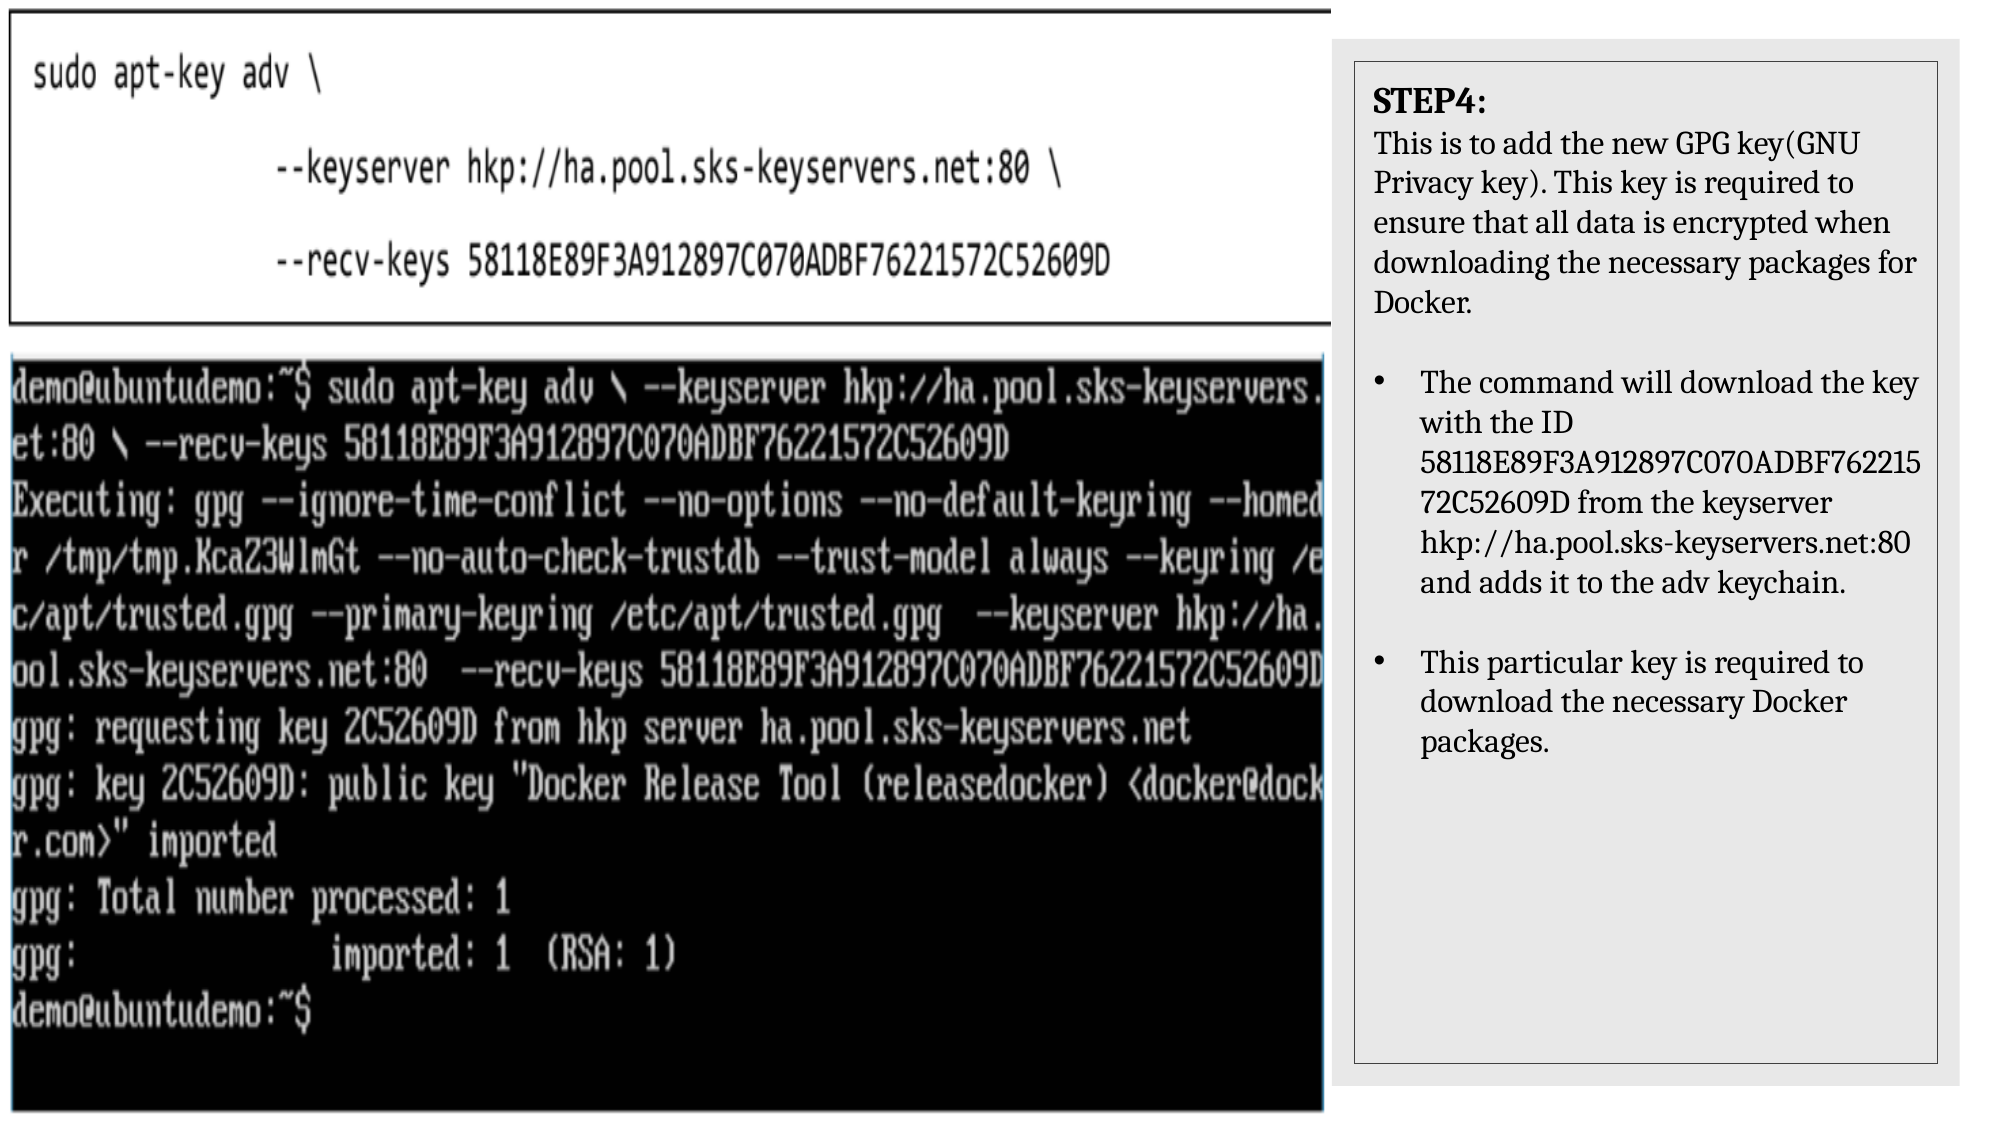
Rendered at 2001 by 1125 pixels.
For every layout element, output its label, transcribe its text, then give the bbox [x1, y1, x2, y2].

text_box STEP4: This is to add the new GPG key(GNU Privacy key). This key is required to ensure that all data is encrypted when downloading the necessary packages for Docker. The command will download the key with the ID 58118E89F3A912897C070ADBF76221572C52609D from the keyserver hkp://ha.pool.sks-keyservers.net:80 and adds it to the adv keychain. This particular key is required to download the necessary Docker packages. [1358, 68, 1952, 767]
picture [0, 0, 1332, 1125]
